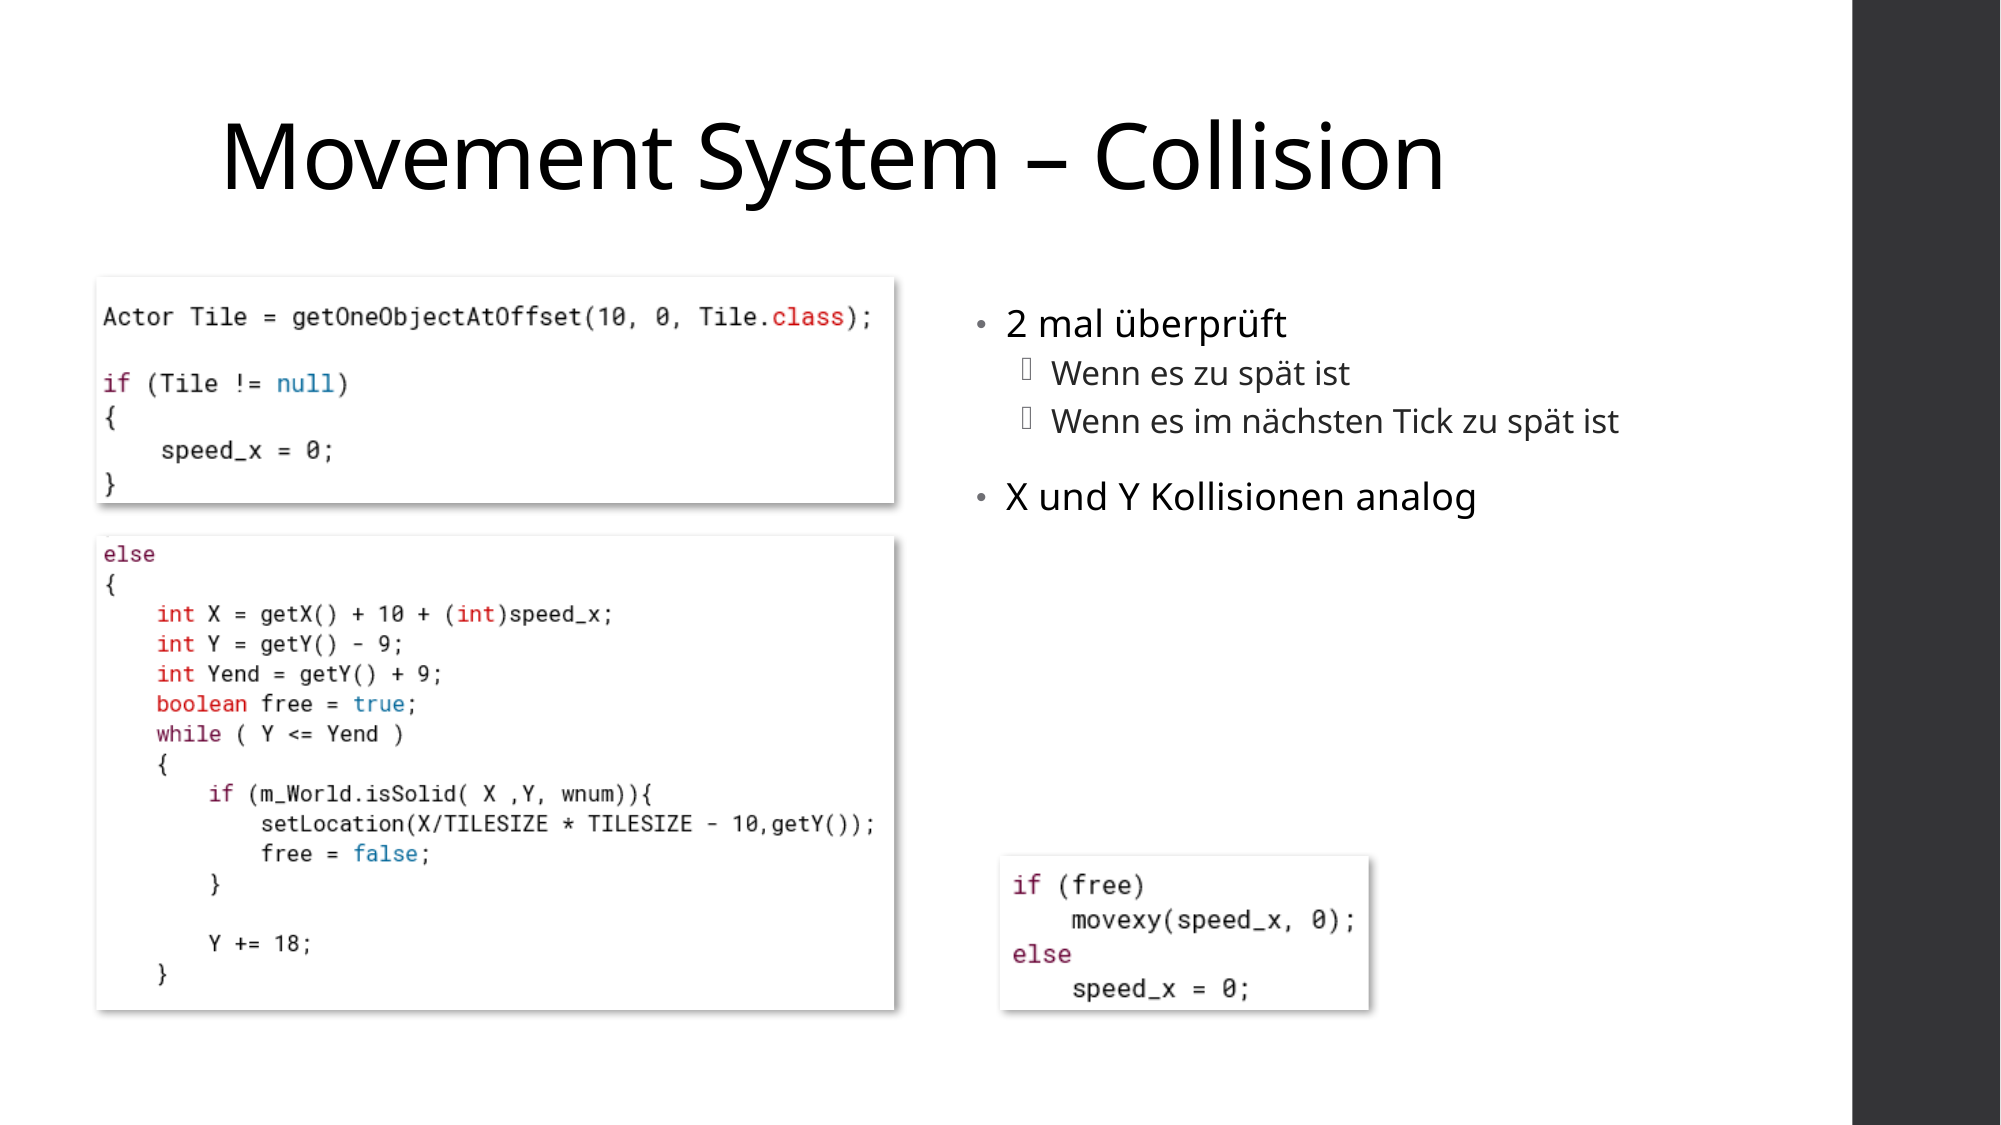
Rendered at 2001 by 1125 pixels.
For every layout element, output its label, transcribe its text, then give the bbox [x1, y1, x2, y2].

picture [96, 536, 895, 1011]
list 2 mal überprüft Wenn es zu spät ist Wenn es im nächsten Tick zu spät ist X und Y Kollisionen analog [961, 296, 1696, 1011]
picture [999, 856, 1369, 1011]
picture [96, 277, 895, 504]
title Movement System – Collision [204, 0, 1795, 218]
